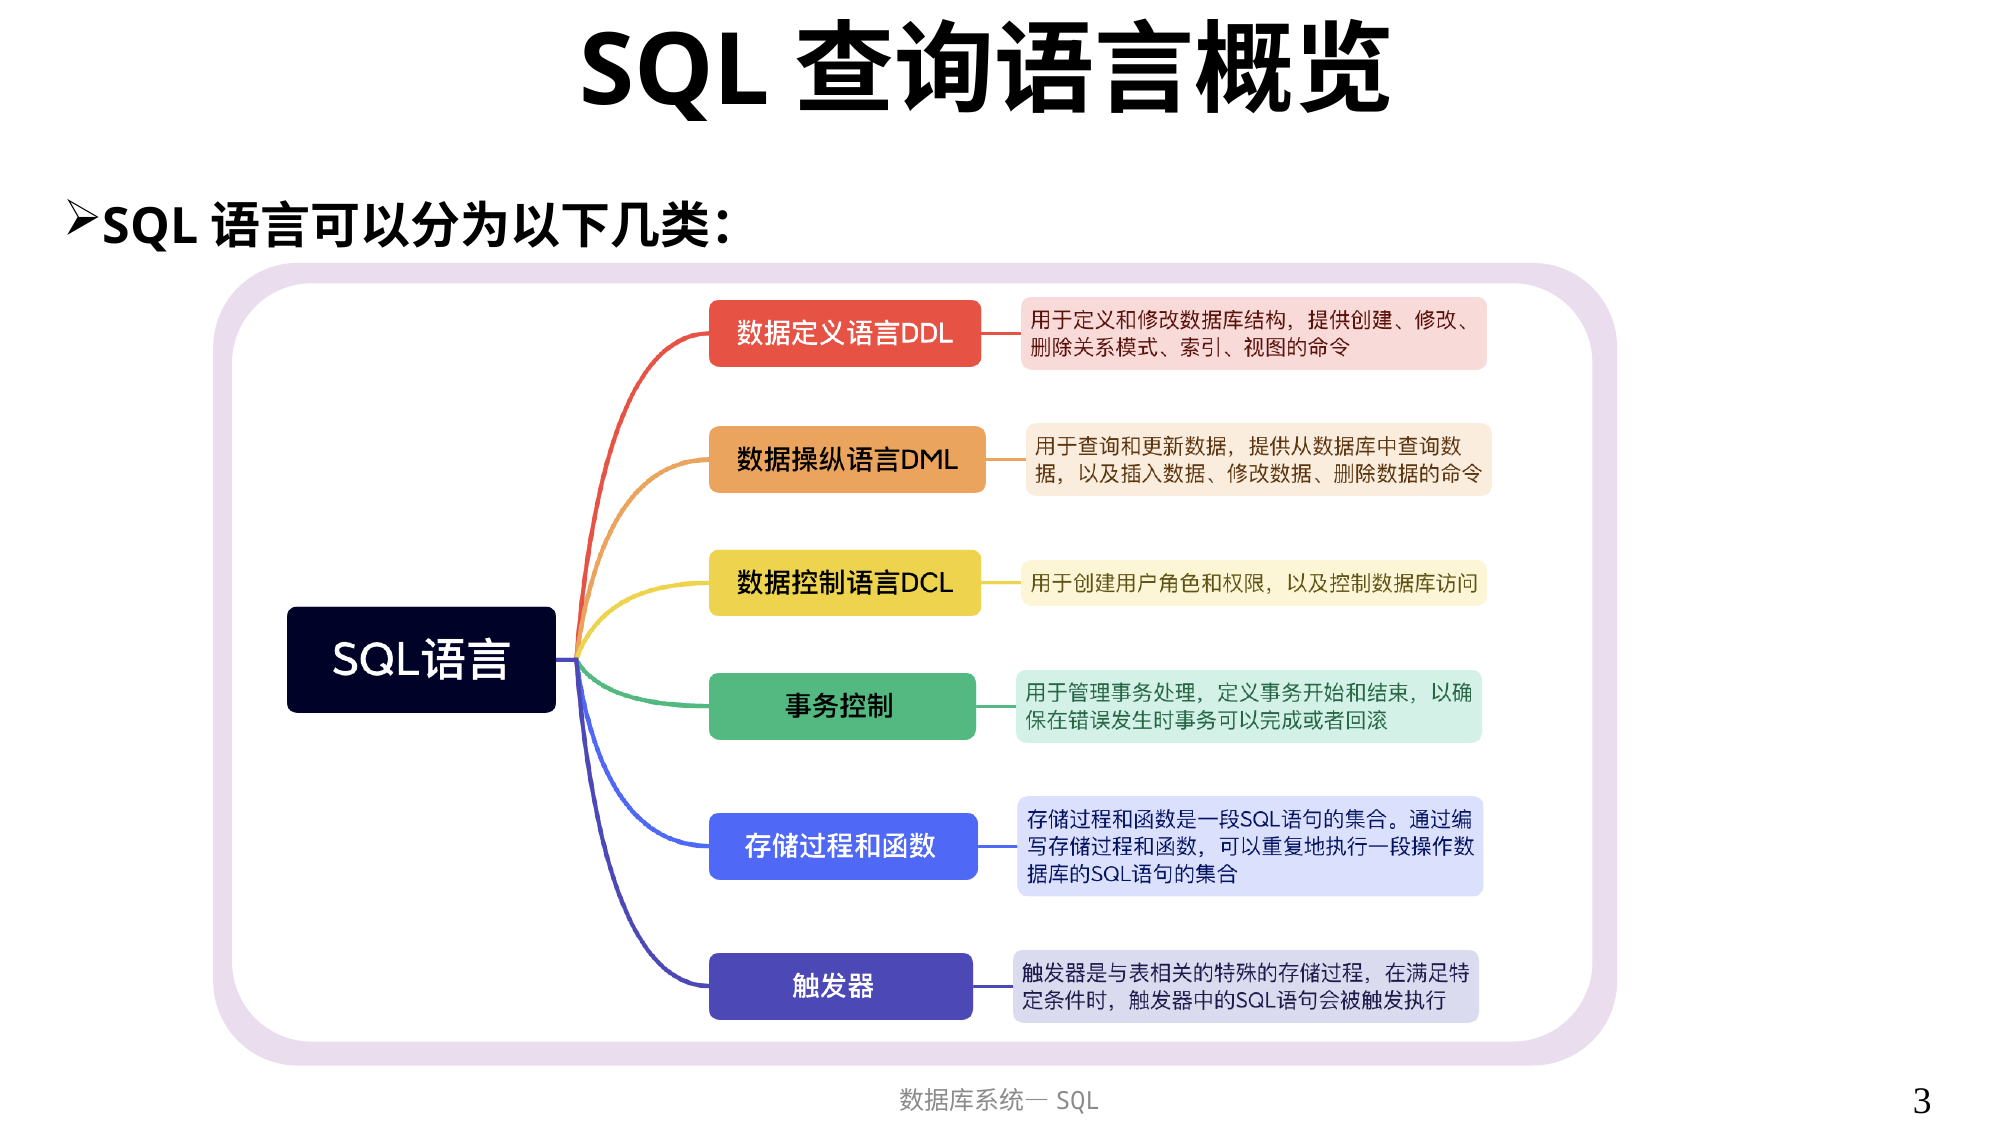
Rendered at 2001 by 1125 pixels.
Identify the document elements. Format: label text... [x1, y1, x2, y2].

text_box [211, 275, 1620, 1068]
text_box [269, 281, 1595, 1030]
slide_number 3 [1898, 1069, 2000, 1125]
picture [236, 294, 1554, 1034]
title SQL查询语言概览 [159, 8, 1815, 121]
footer 数据库系统—SQL [662, 1073, 1338, 1125]
list SQL语言可以分为以下几类： [48, 186, 1928, 275]
